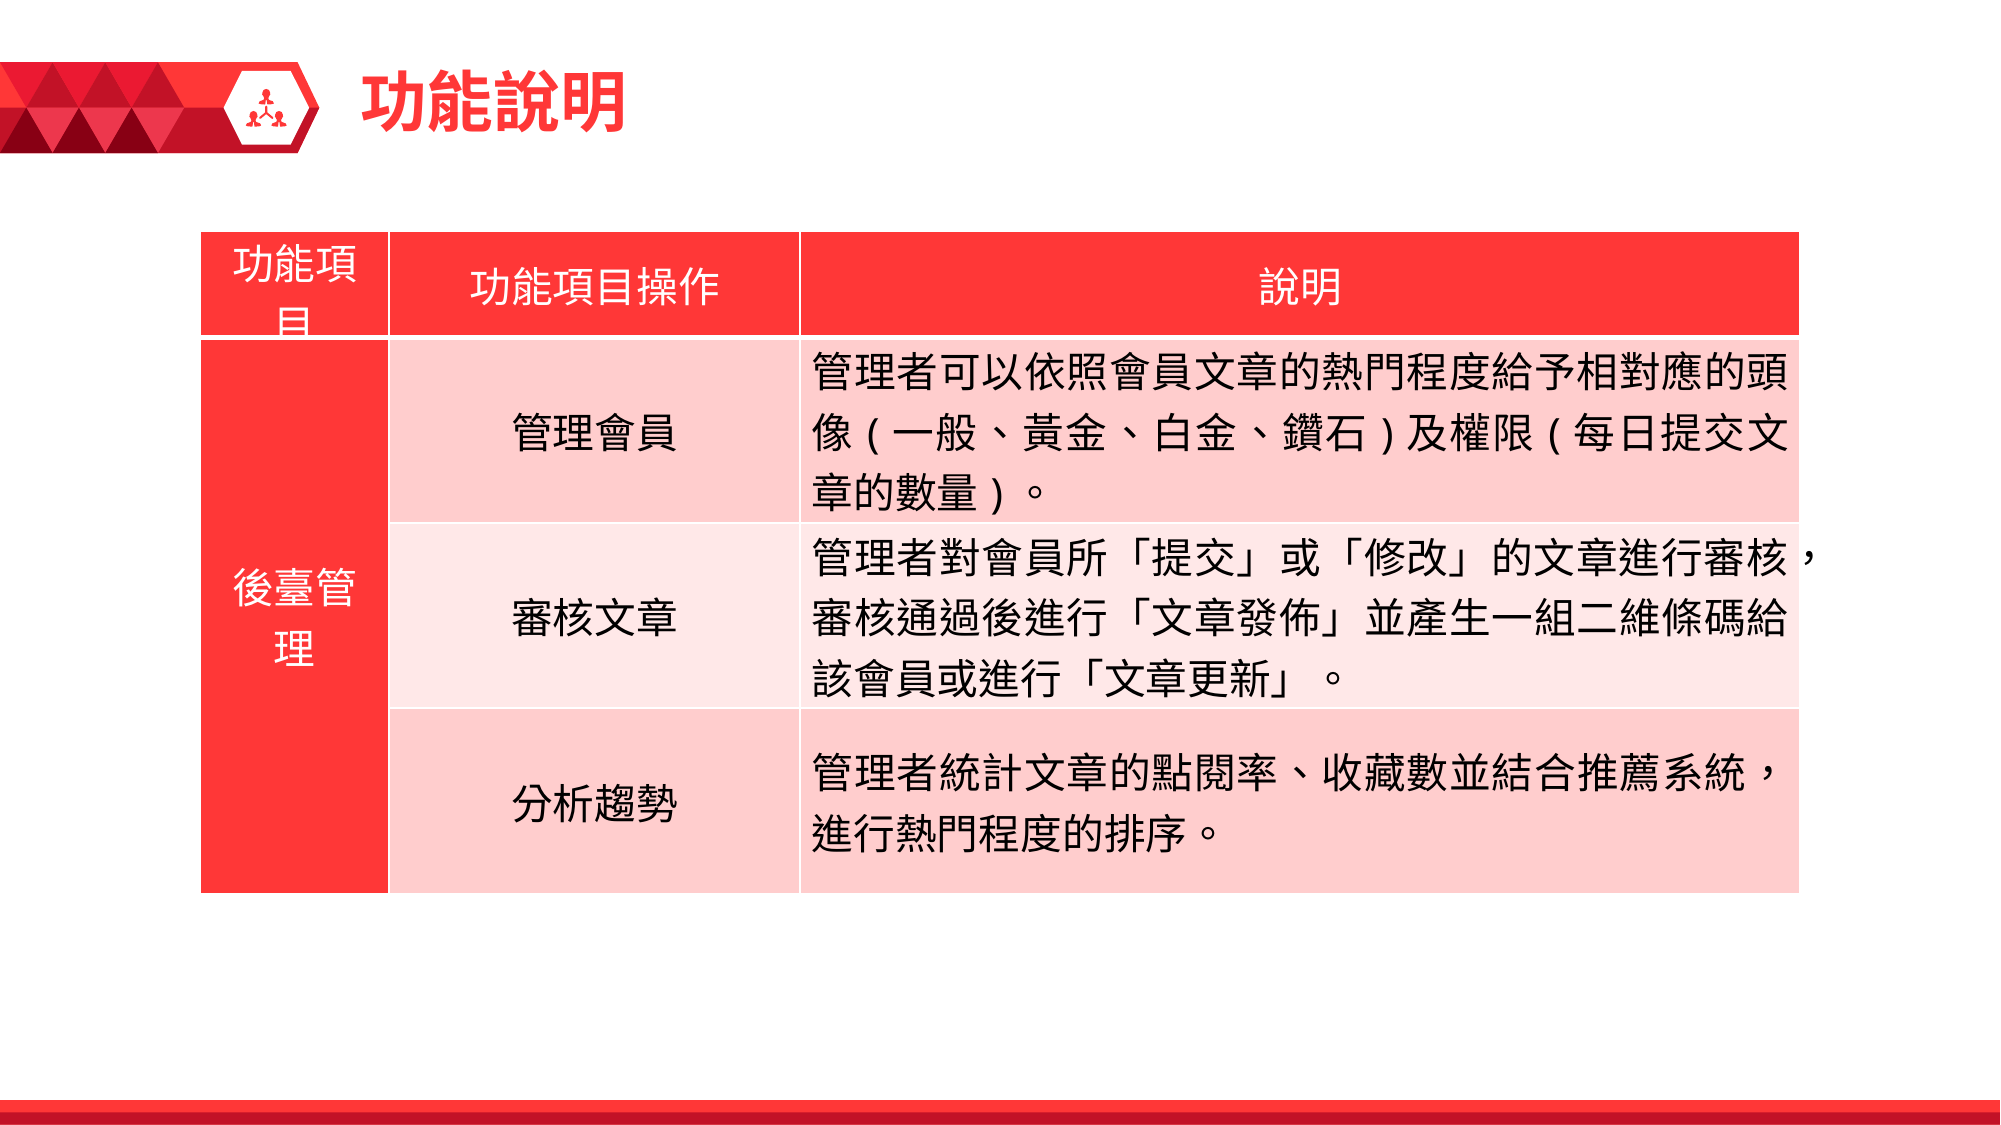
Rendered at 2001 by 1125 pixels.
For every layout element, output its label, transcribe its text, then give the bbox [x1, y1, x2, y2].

table_cell 後臺管理 [201, 340, 388, 893]
text_box 功能說明 [345, 52, 980, 147]
table_cell 管理者可以依照會員文章的熱門程度給予相對應的頭像(一般、黃金、白金、鑽石)及權限(每日提交文章的數量)。 [801, 340, 1799, 522]
table_cell 管理會員 [390, 340, 799, 522]
table_cell 審核文章 [390, 524, 799, 707]
table_header 說明 [801, 232, 1799, 335]
table_cell 管理者對會員所「提交」或「修改」的文章進行審核，審核通過後進行「文章發佈」並產生一組二維條碼給該會員或進行「文章更新」。 [801, 524, 1799, 707]
table_header 功能項目 [201, 232, 388, 335]
table_cell 管理者統計文章的點閱率、收藏數並結合推薦系統，進行熱門程度的排序。 [801, 709, 1799, 893]
table_cell 分析趨勢 [390, 709, 799, 893]
table_header 功能項目操作 [390, 232, 799, 335]
